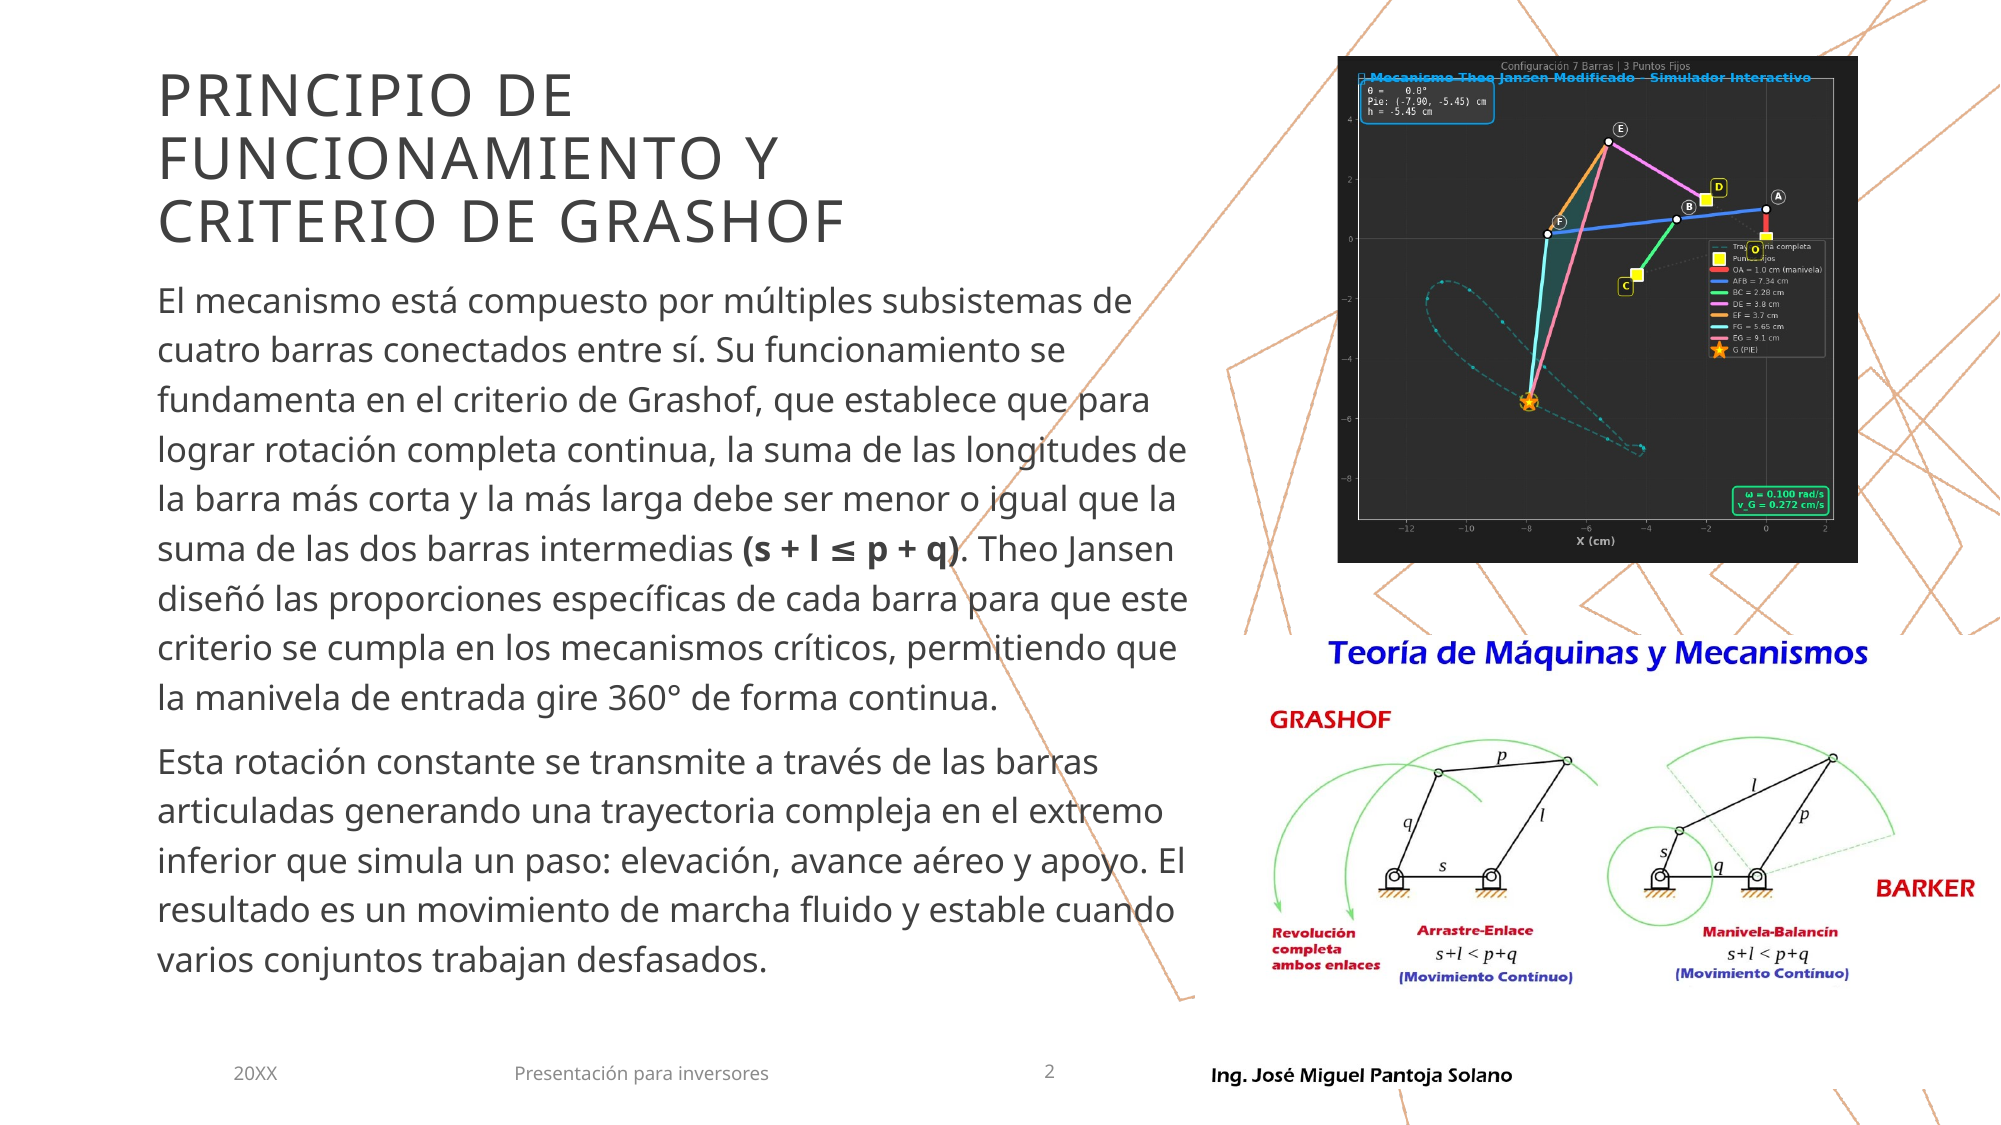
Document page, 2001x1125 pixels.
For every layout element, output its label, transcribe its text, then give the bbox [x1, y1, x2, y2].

slide_number 20XX [218, 1042, 381, 1103]
footer Presentación para inversores [437, 1042, 846, 1103]
picture [900, 0, 2000, 1125]
title Principio de funcionamiento y Criterio de Grashof [142, 45, 1013, 263]
list El mecanismo está compuesto por múltiples subsistemas de cuatro barras conectados entre sí. Su funcionamiento se fundamenta en el criterio de Grashof, que establece que para lograr rotación completa continua, la suma de las longitudes de la barra más corta y la más larga debe ser menor o igual que la suma de las dos barras intermedias (s + l ≤ p + q). Theo Jansen diseñó las proporciones específicas de cada barra para que este criterio se cumpla en los mecanismos críticos, permitiendo que la manivela de entrada gire 360° de forma continua. Esta rotación constante se transmite a través de las barras articuladas generando una trayectoria compleja en el extremo inferior que simula un paso: elevación, avance aéreo y apoyo. El resultado es un movimiento de marcha fluido y estable cuando varios conjuntos trabajan desfasados. [142, 263, 1212, 1016]
slide_number 2 [908, 1042, 1071, 1103]
